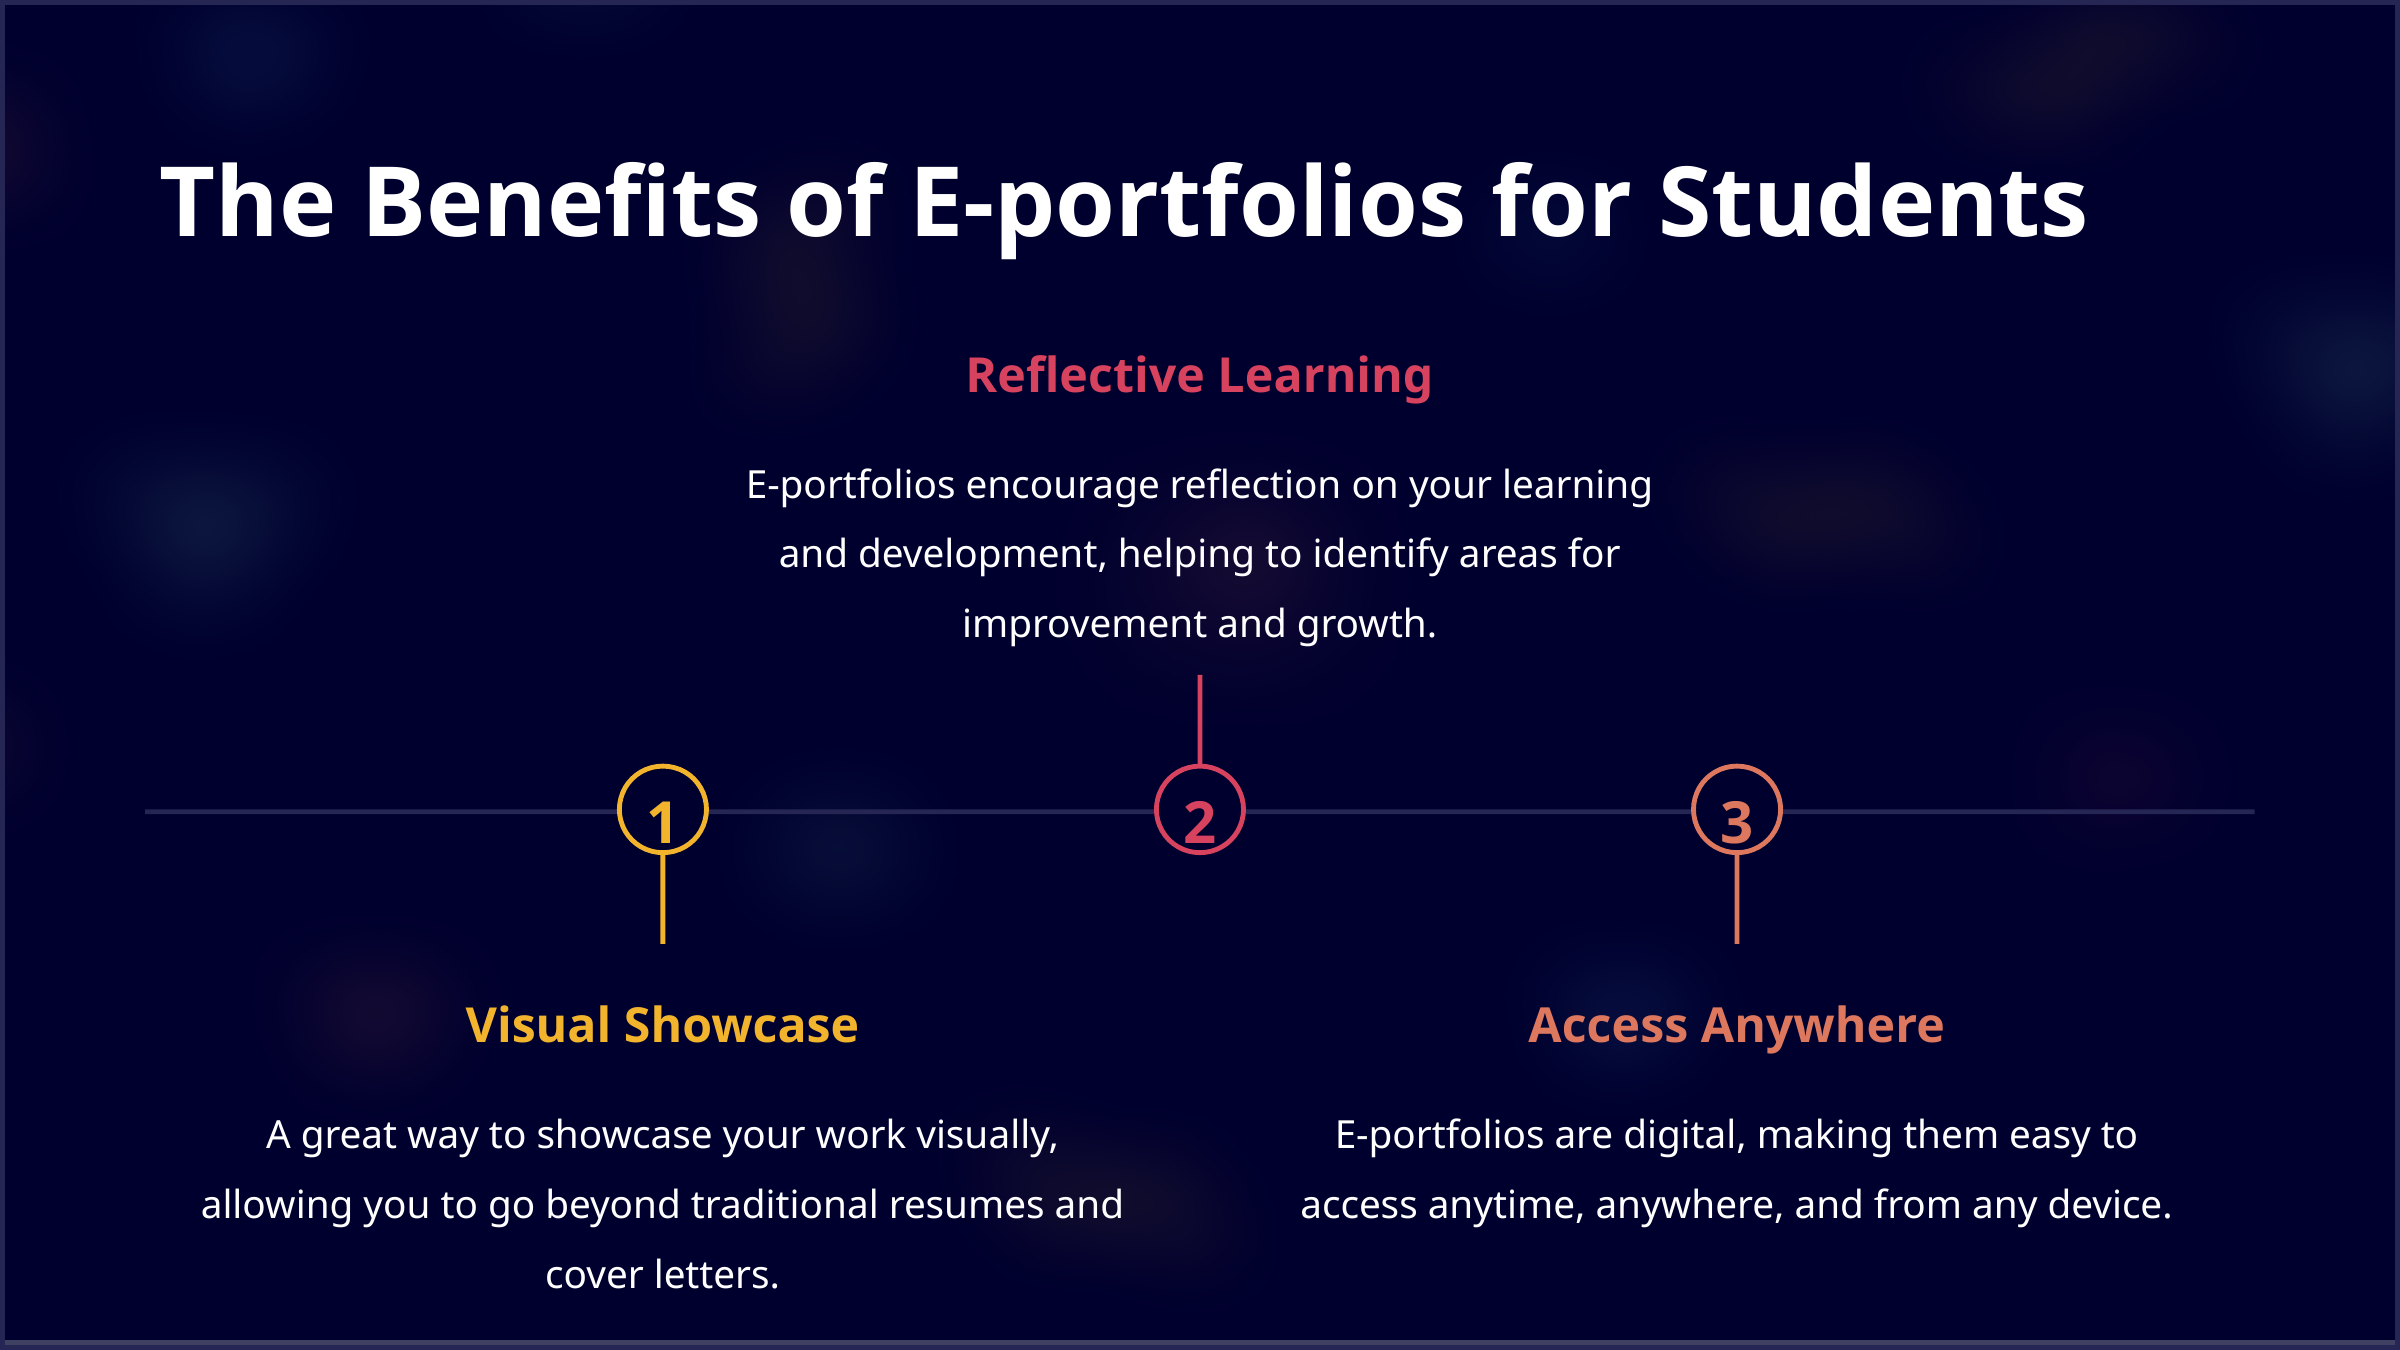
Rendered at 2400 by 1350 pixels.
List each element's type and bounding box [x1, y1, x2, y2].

text_box [0, 1340, 2400, 1350]
picture [0, 0, 2400, 1340]
